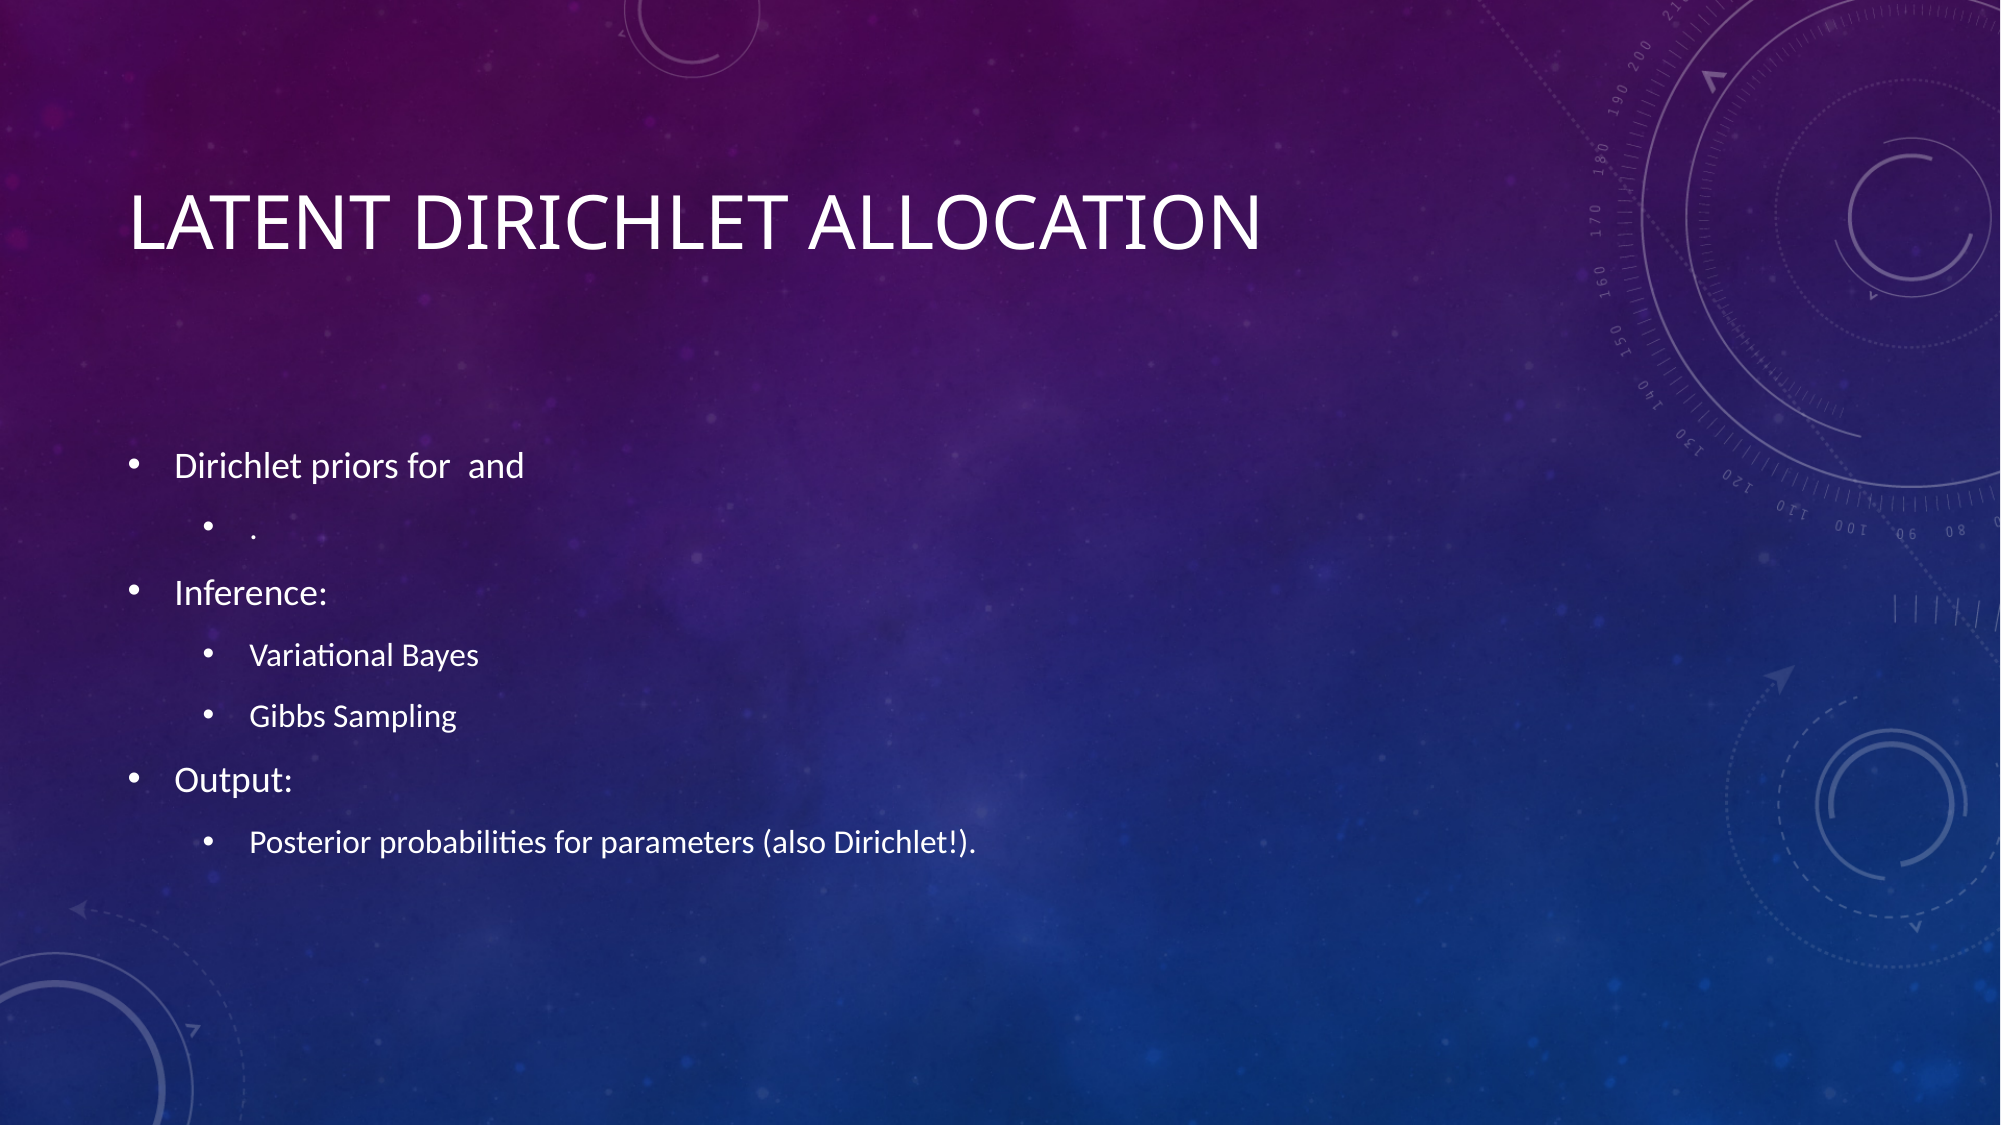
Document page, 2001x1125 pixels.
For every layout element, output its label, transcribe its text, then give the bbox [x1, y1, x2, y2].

title Latent Dirichlet Allocation [112, 99, 1775, 339]
picture [0, 0, 2001, 1125]
